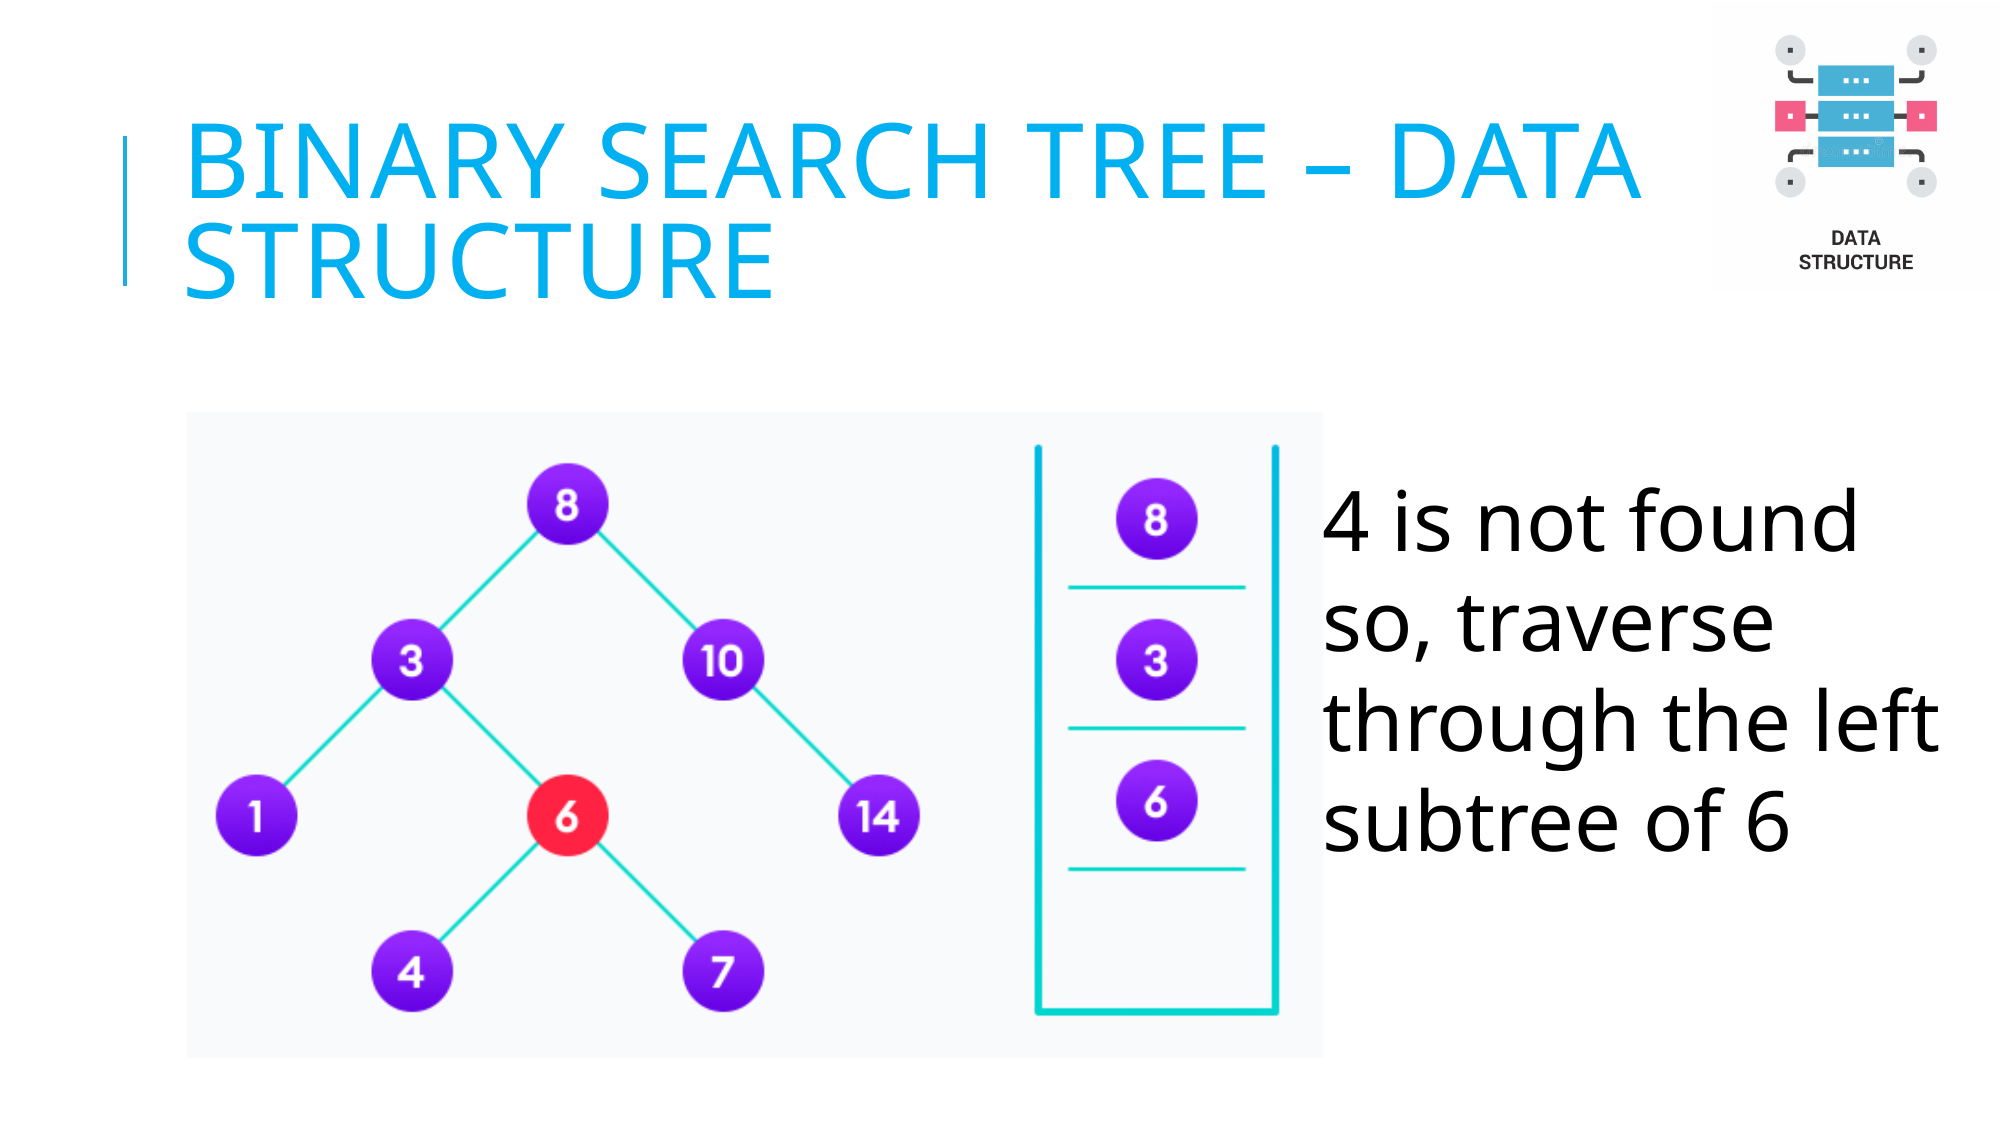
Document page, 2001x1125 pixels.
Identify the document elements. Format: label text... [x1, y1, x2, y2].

picture [1712, 2, 2000, 291]
title BINARY SEARCH TREE – DATA STRUCTURE [168, 96, 1763, 342]
text_box 4 is not found so, traverse through the left subtree of 6 [1330, 460, 1969, 876]
picture [186, 411, 1324, 1059]
